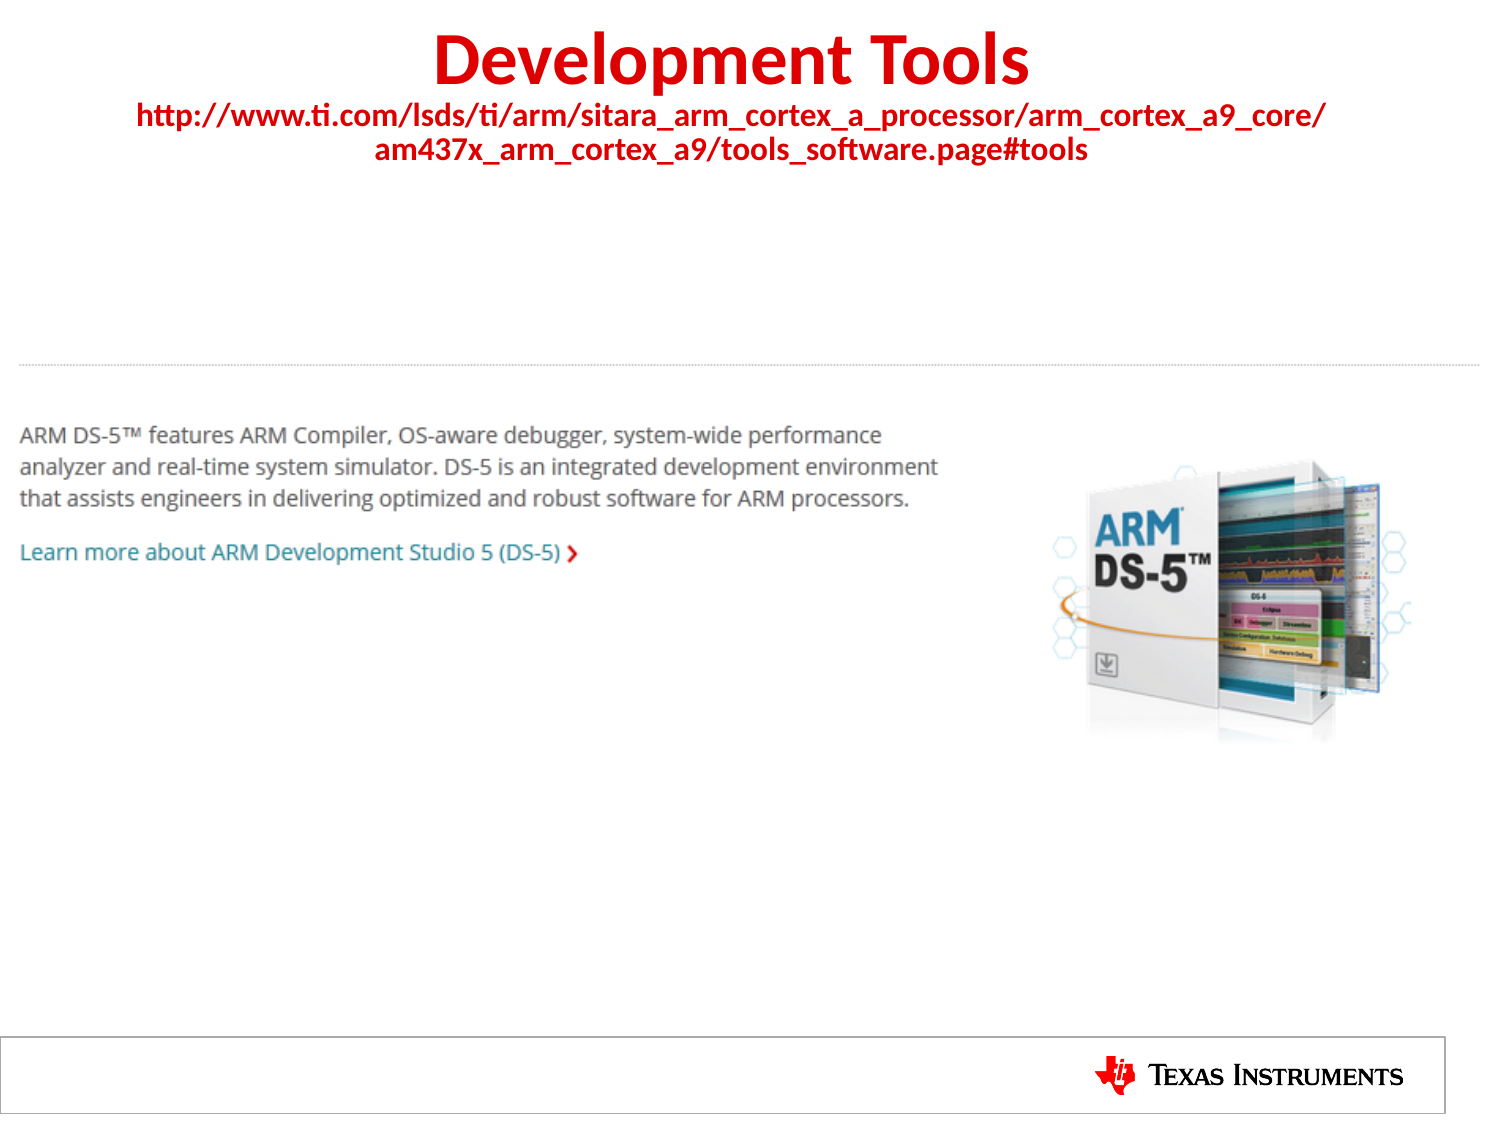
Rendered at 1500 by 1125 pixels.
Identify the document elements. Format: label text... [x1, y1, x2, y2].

picture [1095, 1056, 1403, 1095]
title Development Tools http://www.ti.com/lsds/ti/arm/sitara_arm_cortex_a_processor/arm_cortex_a9_core/am437x_arm_cortex_a9/tools_software.page#tools [37, 23, 1426, 168]
picture [15, 351, 1481, 792]
